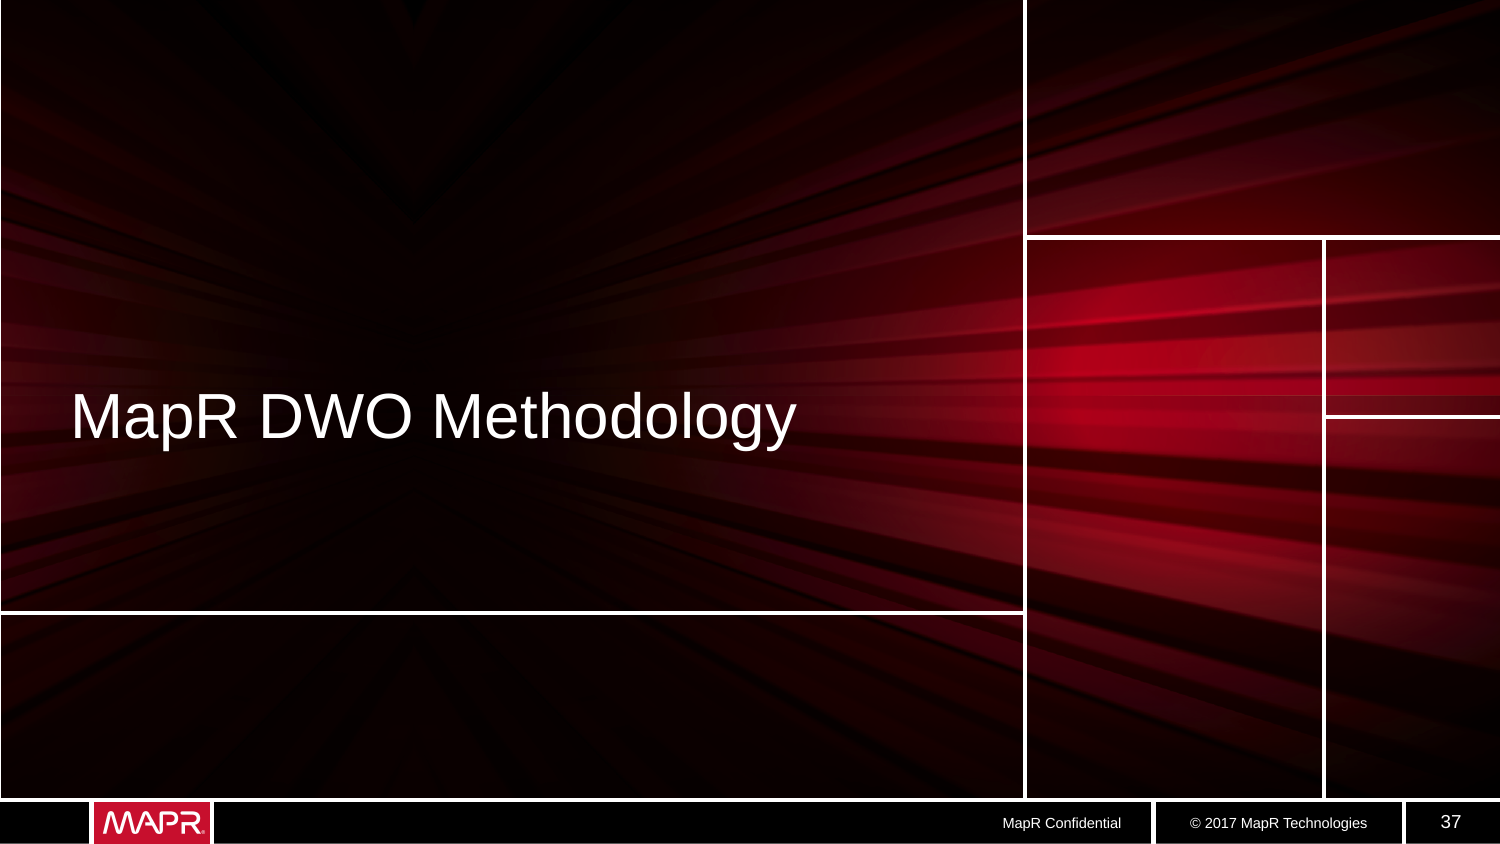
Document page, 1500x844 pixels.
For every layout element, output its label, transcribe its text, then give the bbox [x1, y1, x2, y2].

picture [1027, 240, 1322, 798]
picture [94, 802, 210, 844]
picture [1027, 0, 1500, 235]
picture [1326, 419, 1500, 798]
picture [1, 615, 1023, 798]
picture [1, 0, 1023, 611]
list MapR DWO Methodology [55, 382, 1290, 462]
picture [1326, 240, 1500, 415]
